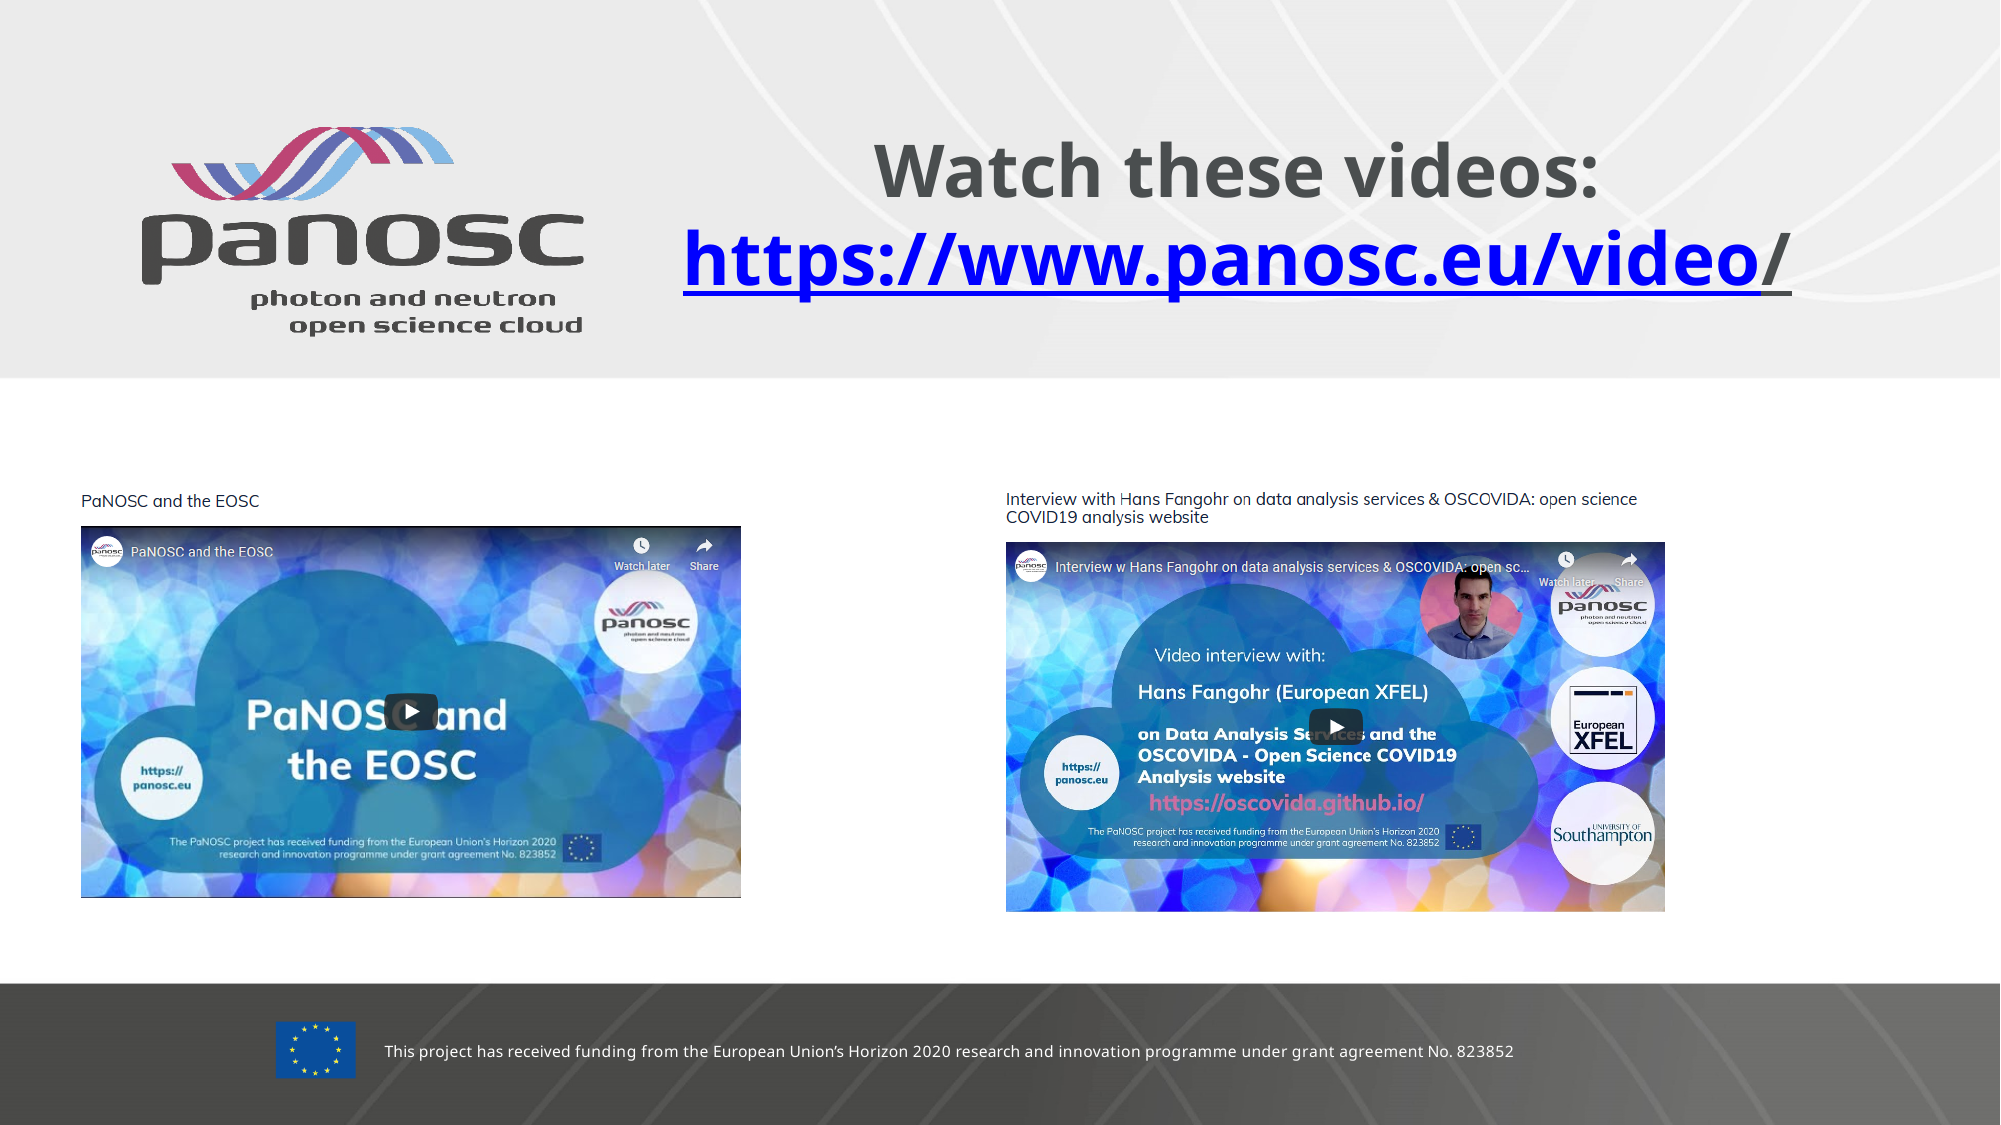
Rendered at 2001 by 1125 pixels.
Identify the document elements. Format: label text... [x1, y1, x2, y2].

title Watch these videos: https://www.panosc.eu/video/ [675, 125, 1819, 302]
picture [0, 0, 2000, 1125]
